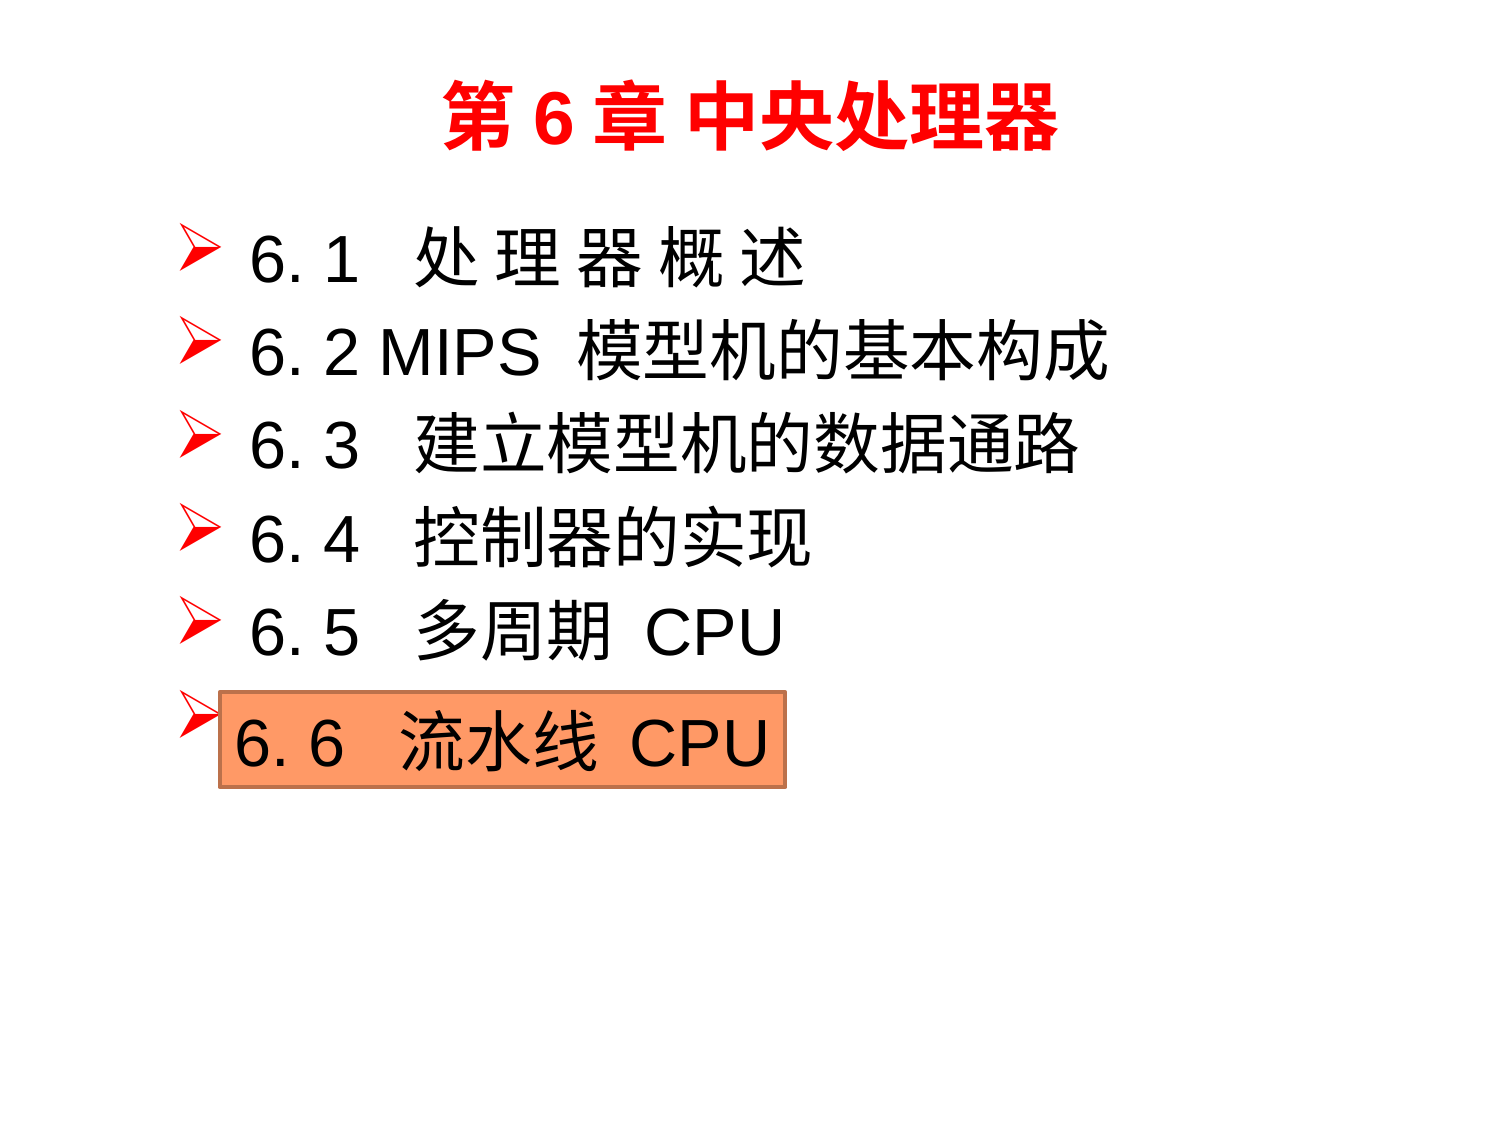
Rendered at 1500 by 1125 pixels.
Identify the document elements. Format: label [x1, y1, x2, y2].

text_box [218, 690, 787, 789]
list [159, 208, 1382, 951]
title [75, 45, 1425, 185]
